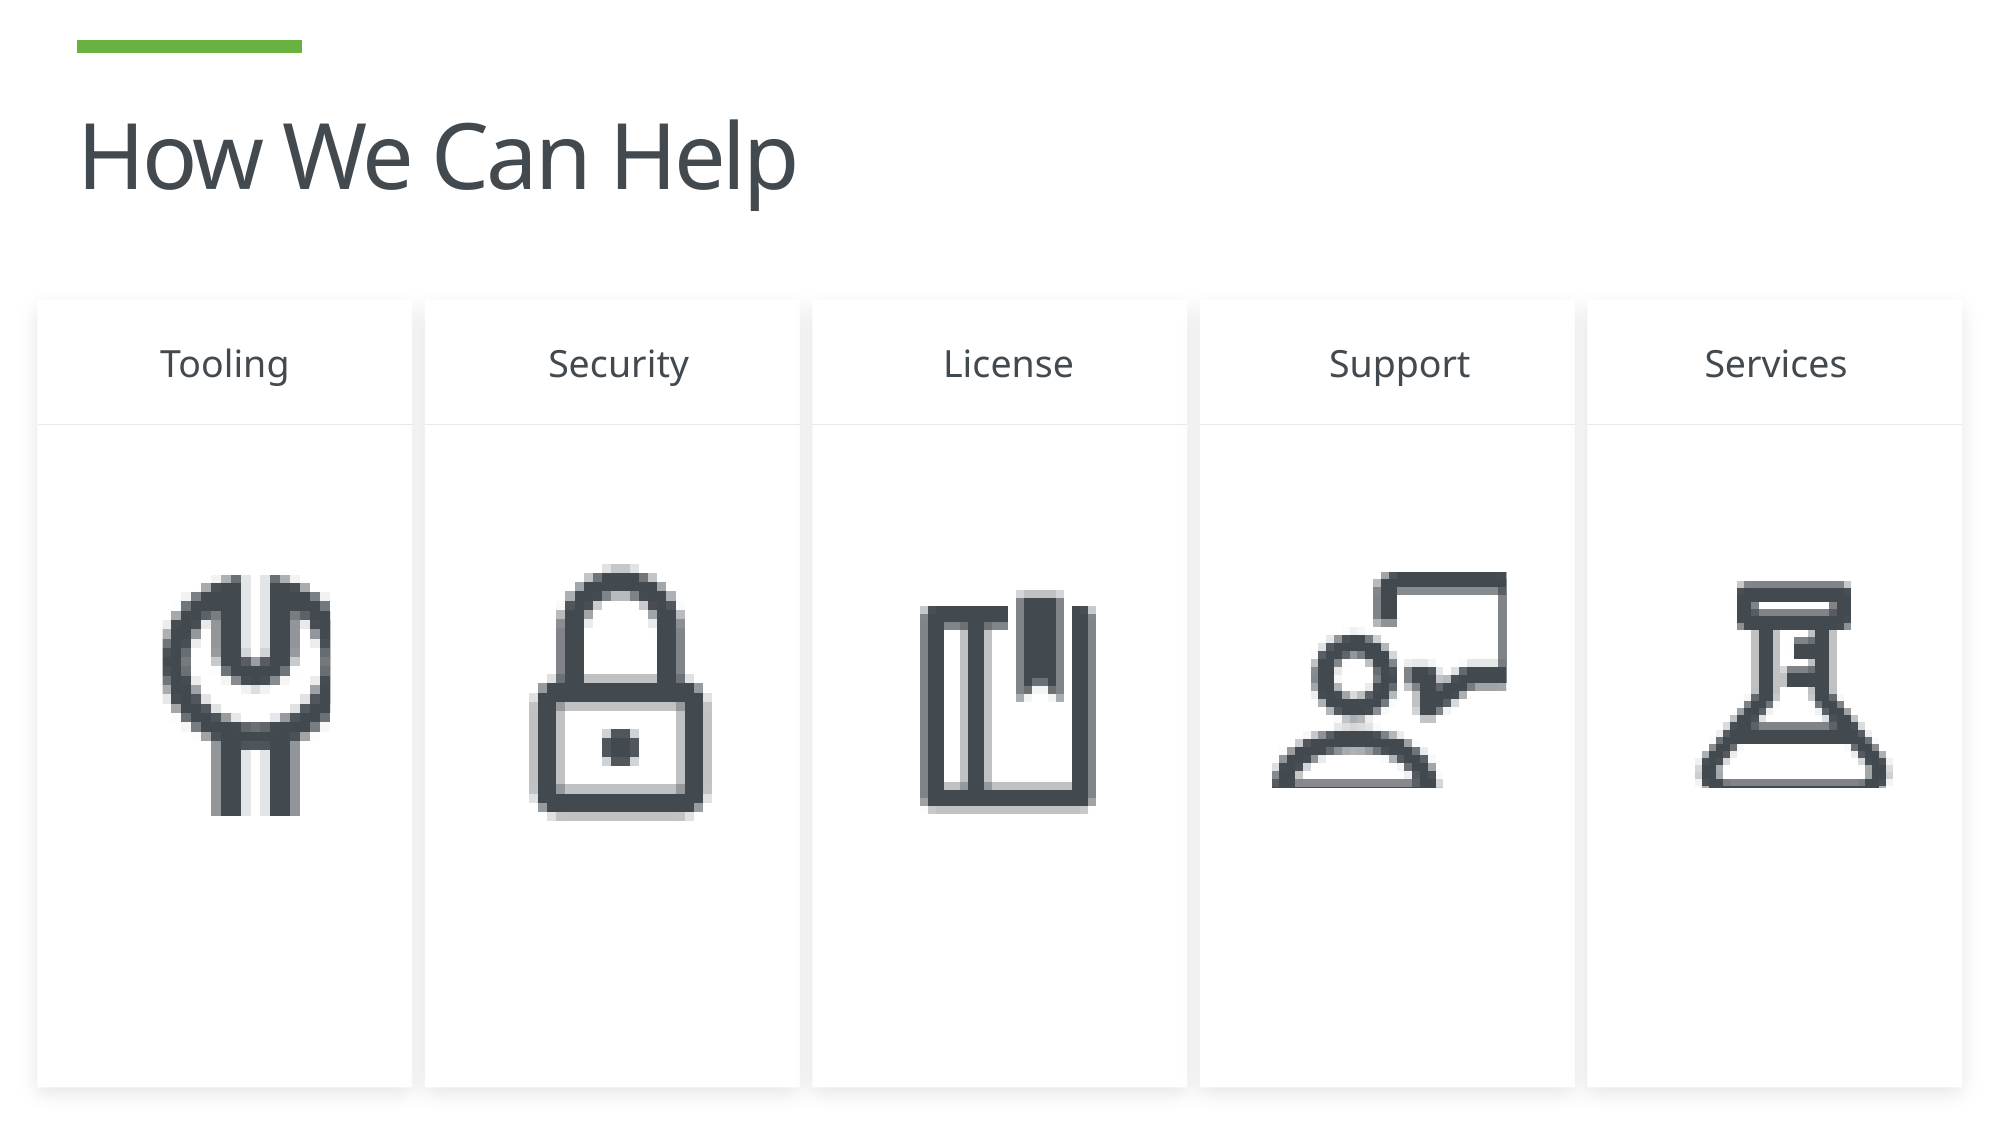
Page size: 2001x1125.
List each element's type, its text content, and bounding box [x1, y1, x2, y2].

text_box Services [1637, 299, 1916, 424]
title How We Can Help [62, 0, 1788, 218]
text_box [424, 299, 801, 1088]
text_box Support [1249, 299, 1550, 424]
text_box [36, 299, 413, 1088]
text_box Security [487, 299, 750, 424]
picture [162, 574, 331, 816]
text_box [811, 299, 1188, 1088]
picture [880, 574, 1121, 816]
picture [1272, 572, 1507, 788]
text_box License [880, 299, 1138, 424]
text_box [1199, 299, 1576, 1088]
picture [474, 546, 750, 822]
text_box Tooling [74, 299, 375, 424]
text_box [1586, 299, 1963, 1088]
picture [1681, 574, 1894, 788]
